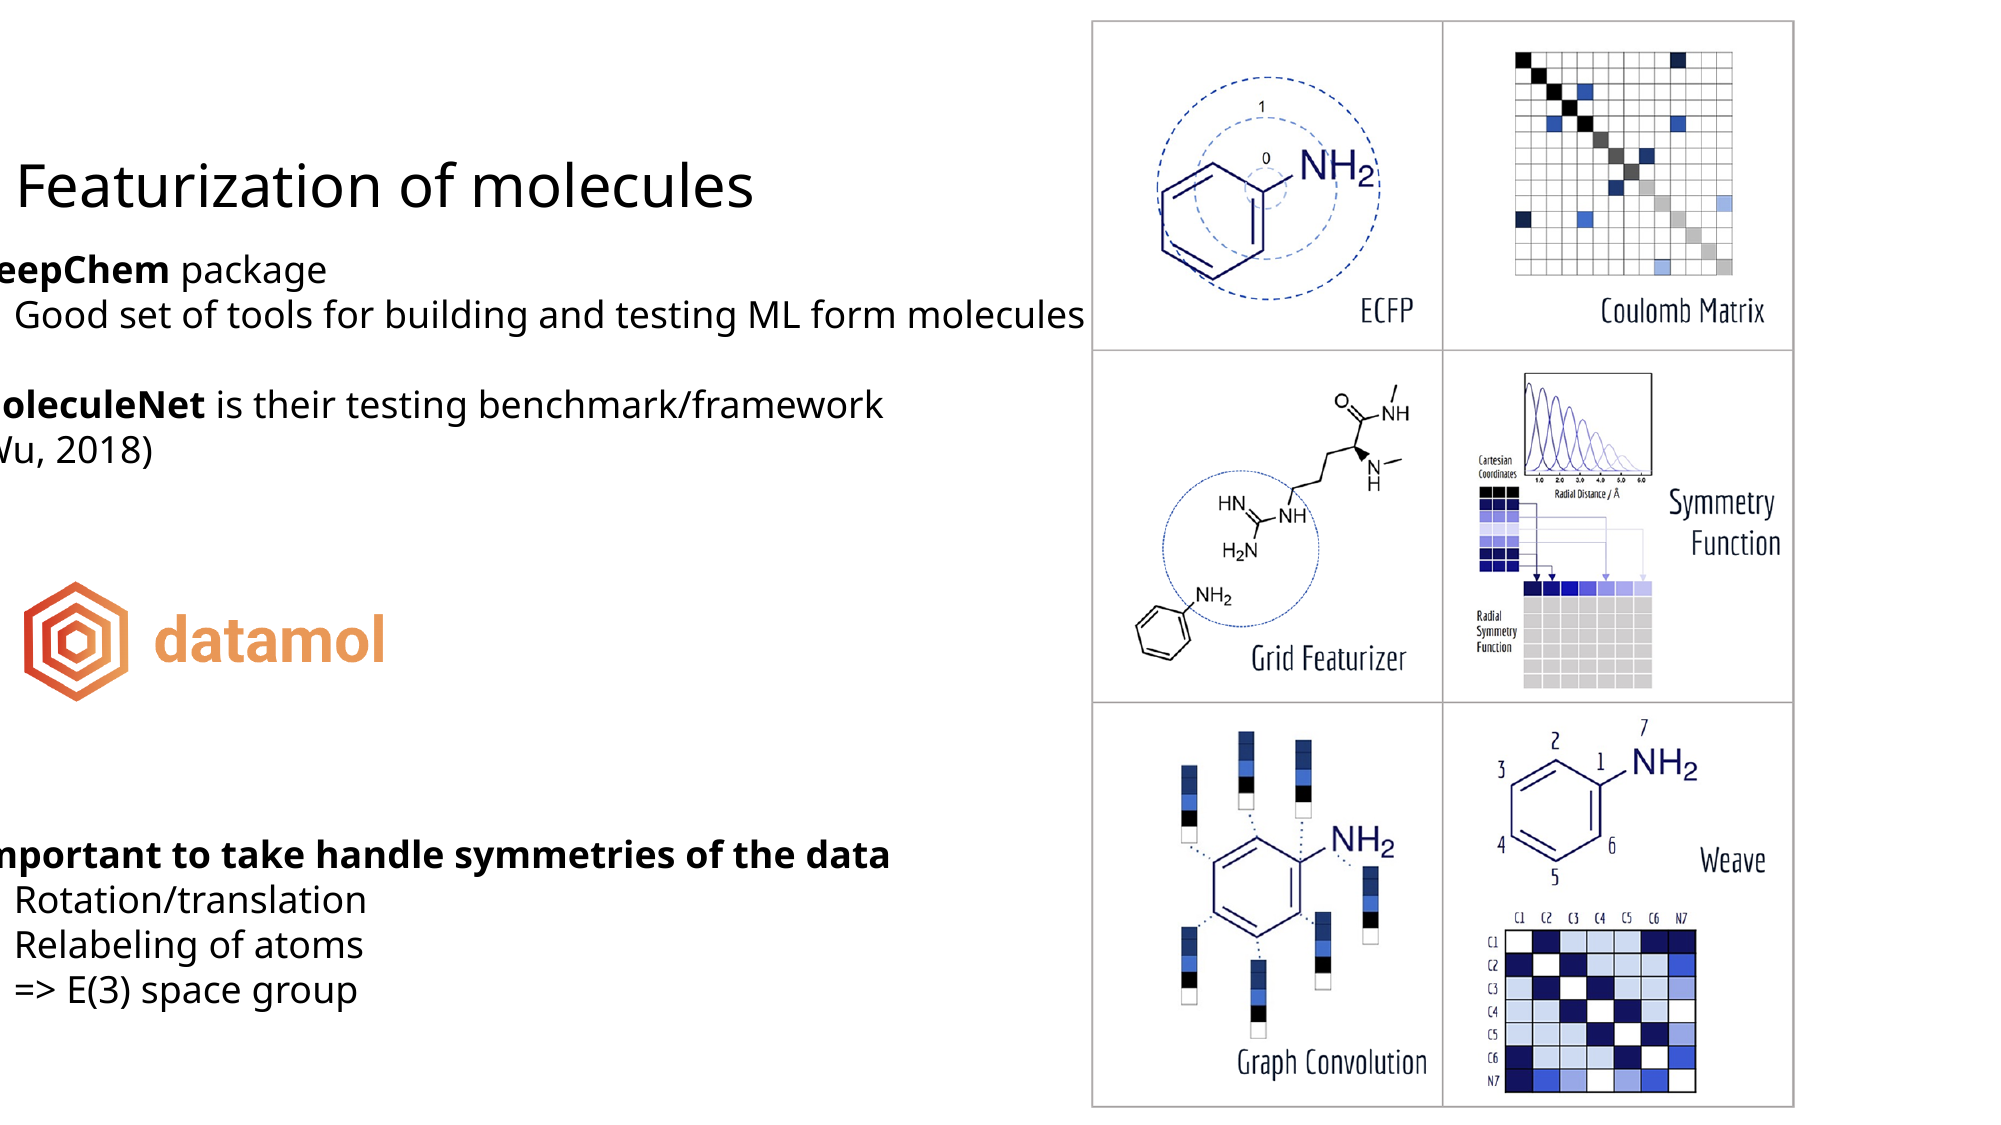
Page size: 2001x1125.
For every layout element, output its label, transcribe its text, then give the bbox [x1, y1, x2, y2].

title Featurization of molecules [0, 147, 1050, 239]
picture [1050, 0, 1839, 1125]
picture [0, 568, 444, 725]
text_box DeepChem package Good set of tools for building and testing ML form molecules MoleculeNet is their testing benchmark/framework (Wu, 2018) Important to take handle symmetries of the data Rotation/translation Relabeling of atoms => E(3) space group [0, 239, 1050, 1064]
